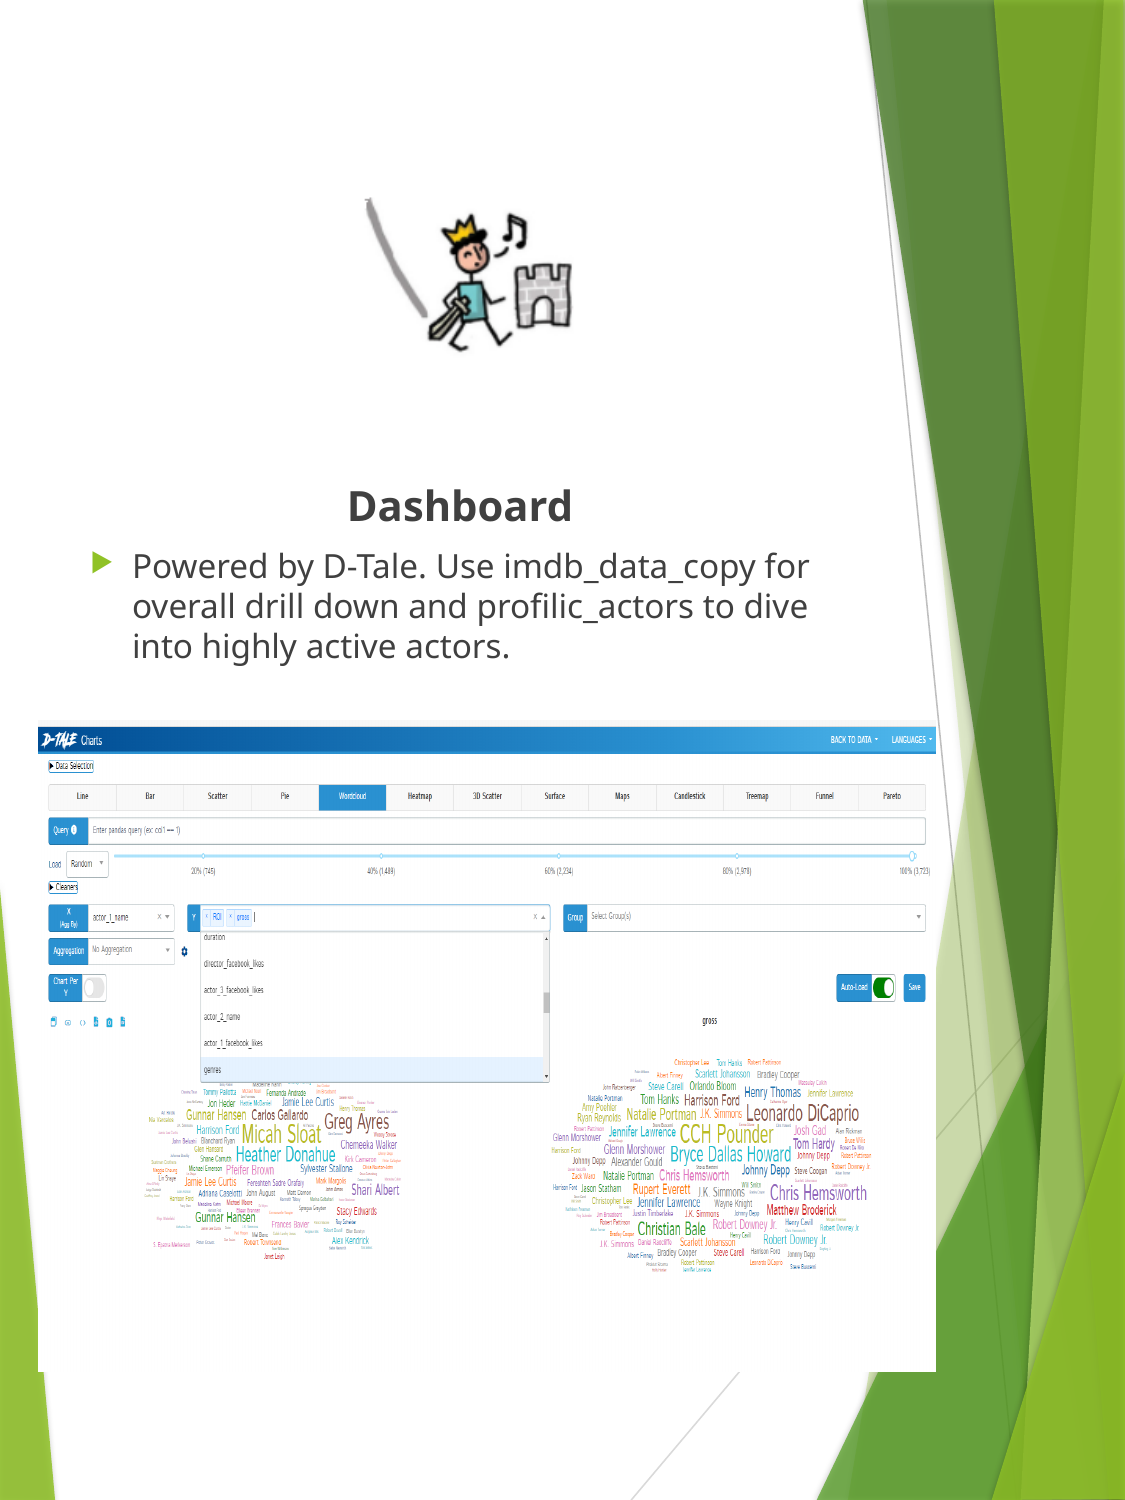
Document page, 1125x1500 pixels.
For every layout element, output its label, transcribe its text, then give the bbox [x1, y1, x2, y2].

picture [361, 193, 623, 365]
picture [37, 720, 937, 1373]
list Dashboard Powered by D-Tale. Use imdb_data_copy for overall drill down and profilic_actors to dive into highly active actors. [75, 472, 856, 719]
